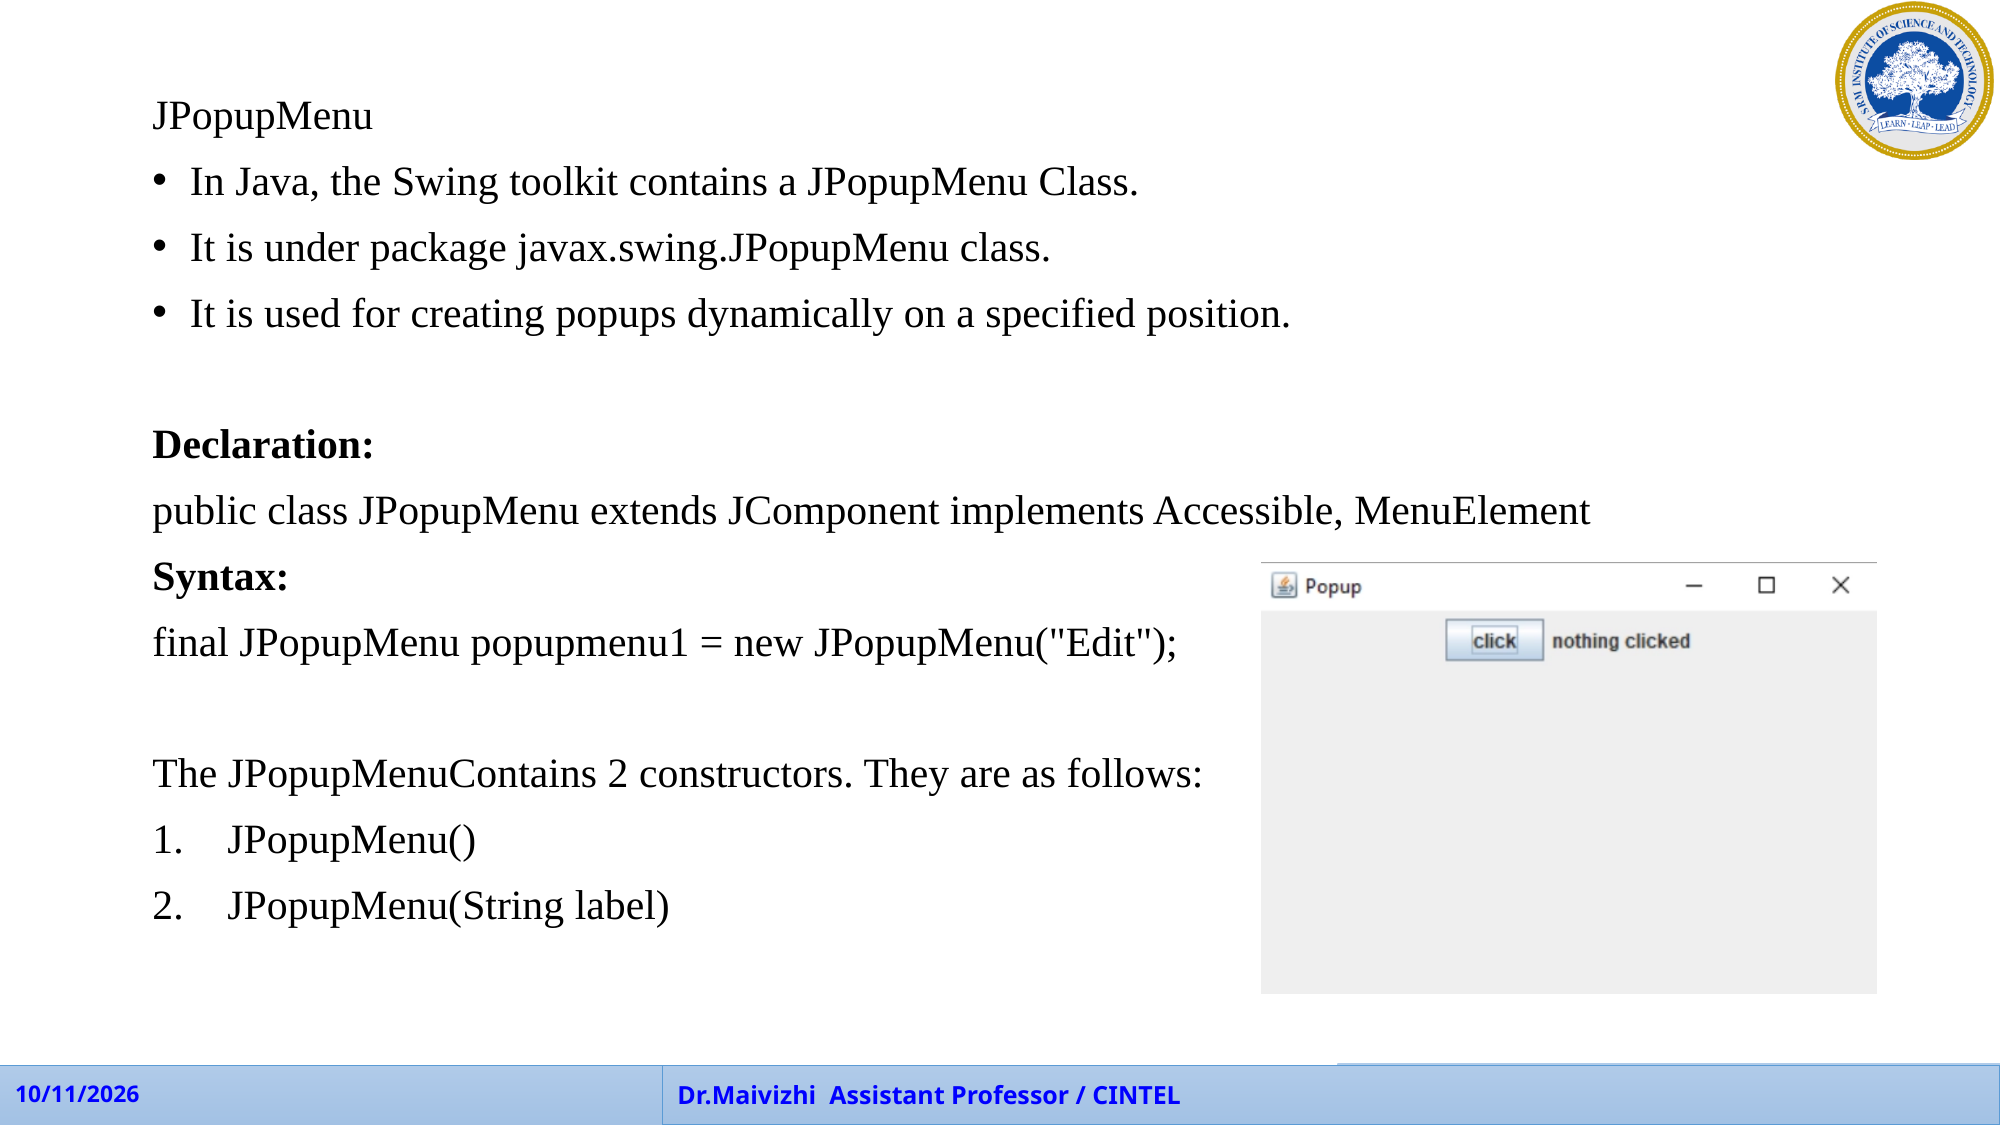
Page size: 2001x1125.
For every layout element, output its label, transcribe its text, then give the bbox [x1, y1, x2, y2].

slide_number 94 [1337, 1063, 2000, 1124]
text_box Dr.Maivizhi Assistant Professor / CINTEL [662, 1065, 2000, 1125]
picture [1835, 1, 1994, 160]
text_box 28-08-2023 [0, 1065, 662, 1125]
list JPopupMenu In Java, the Swing toolkit contains a JPopupMenu Class. It is under package javax.swing.JPopupMenu class. It is used for creating popups dynamically on a specified position. Declaration: public class JPopupMenu extends JComponent implements Accessible, MenuElement Syntax: final JPopupMenu popupmenu1 = new JPopupMenu("Edit"); The JPopupMenuContains 2 constructors. They are as follows: JPopupMenu() JPopupMenu(String label) [137, 85, 1903, 1039]
picture [1261, 561, 1877, 994]
